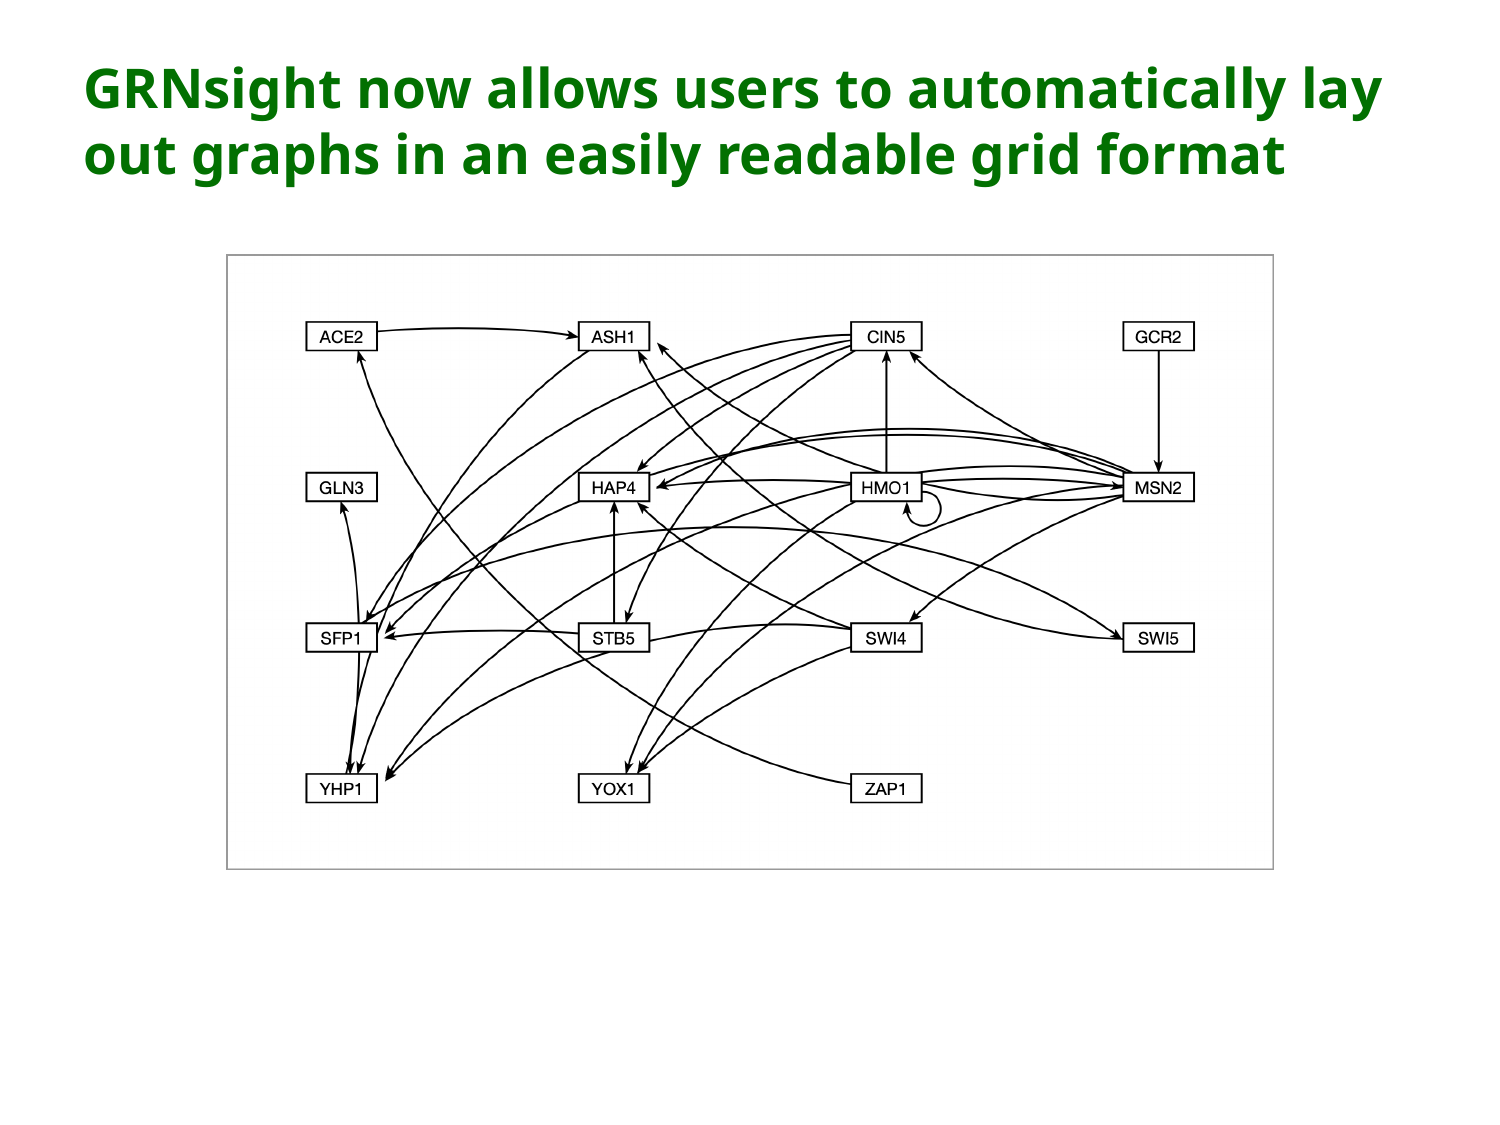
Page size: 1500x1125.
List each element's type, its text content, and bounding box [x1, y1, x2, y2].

picture [225, 254, 1275, 871]
title GRNsight now allows users to automatically lay out graphs in an easily readable grid format [74, 44, 1426, 196]
